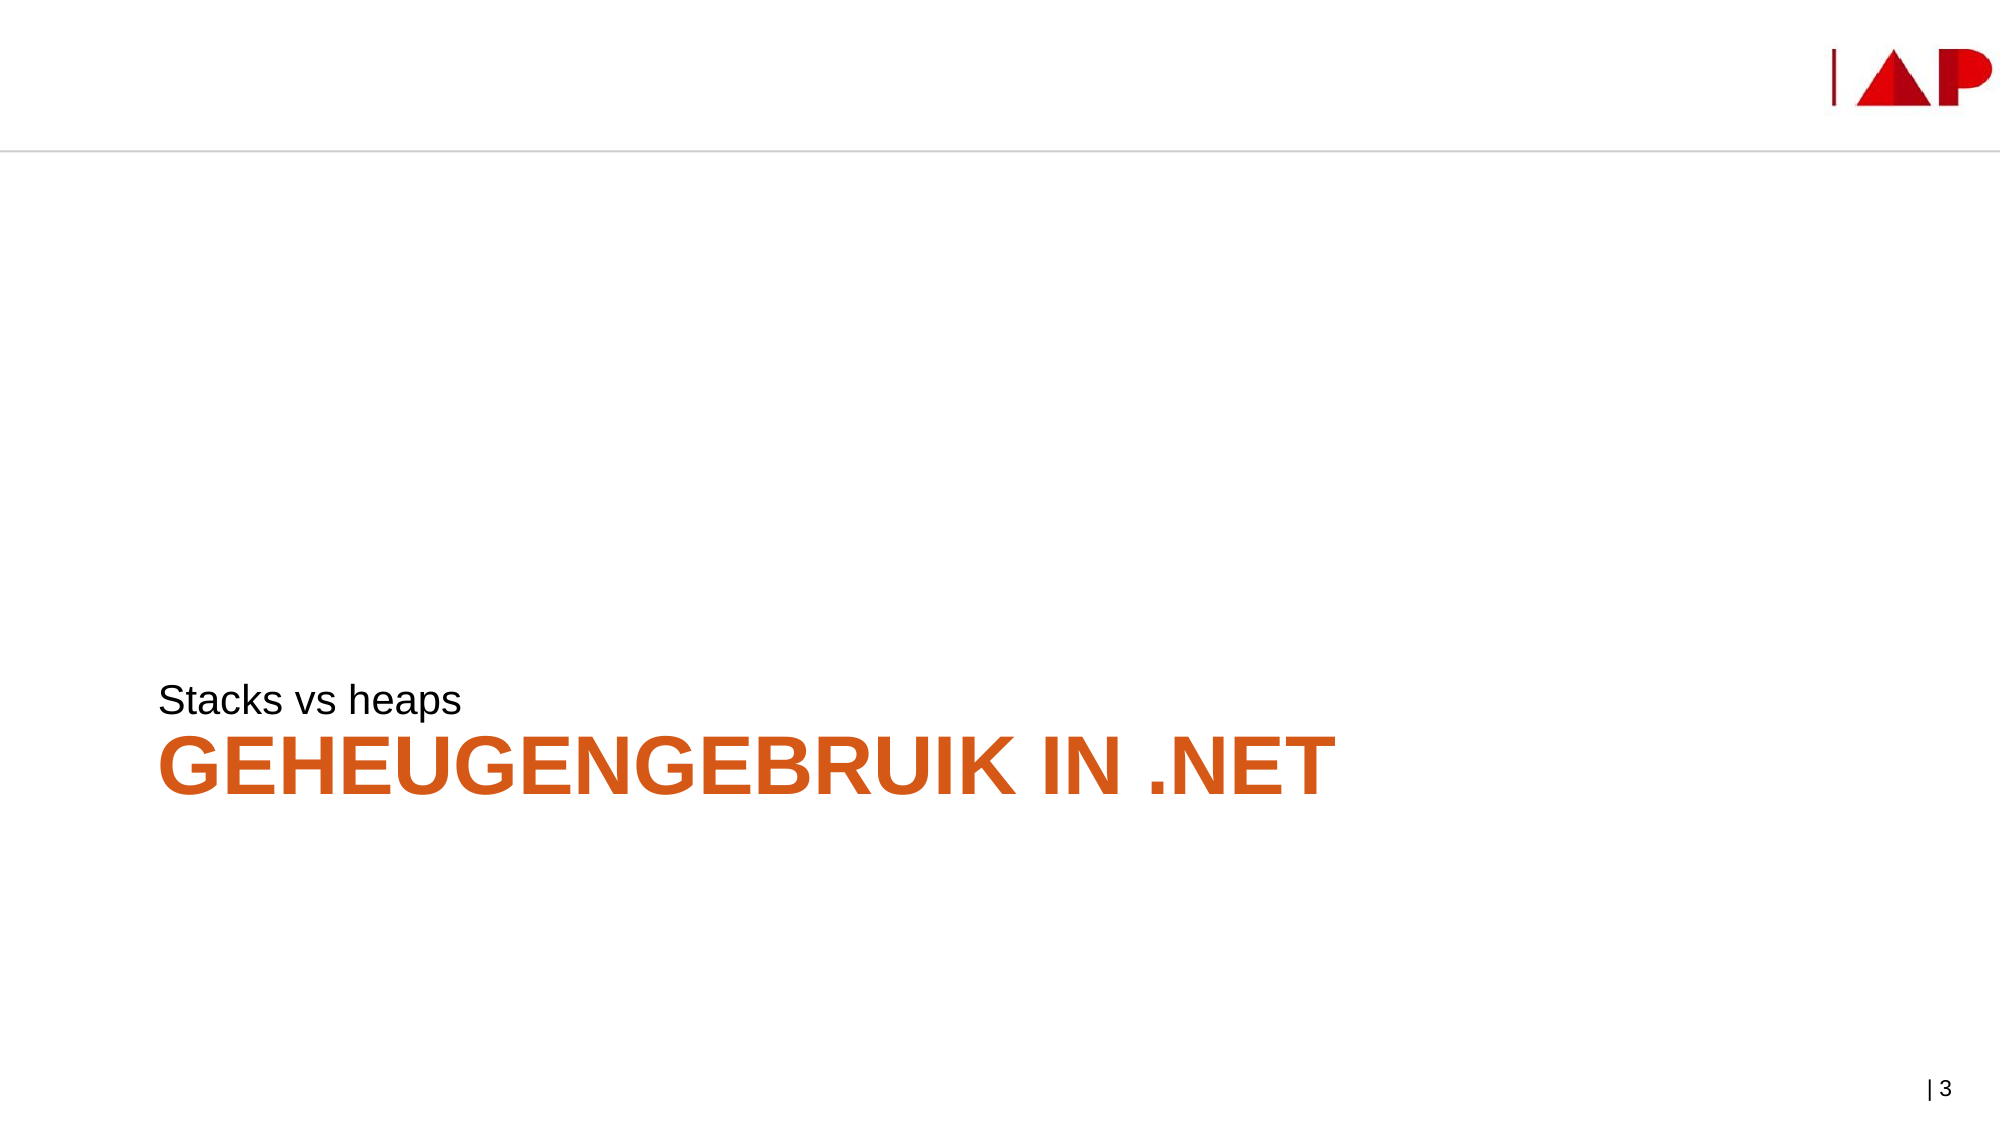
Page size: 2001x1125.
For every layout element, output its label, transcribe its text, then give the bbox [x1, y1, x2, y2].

picture [1824, 10, 2000, 142]
slide_number | 3 [1425, 1061, 1953, 1113]
list Stacks vs heaps [157, 476, 1859, 724]
title Geheugengebruik in .NET [157, 724, 1859, 947]
